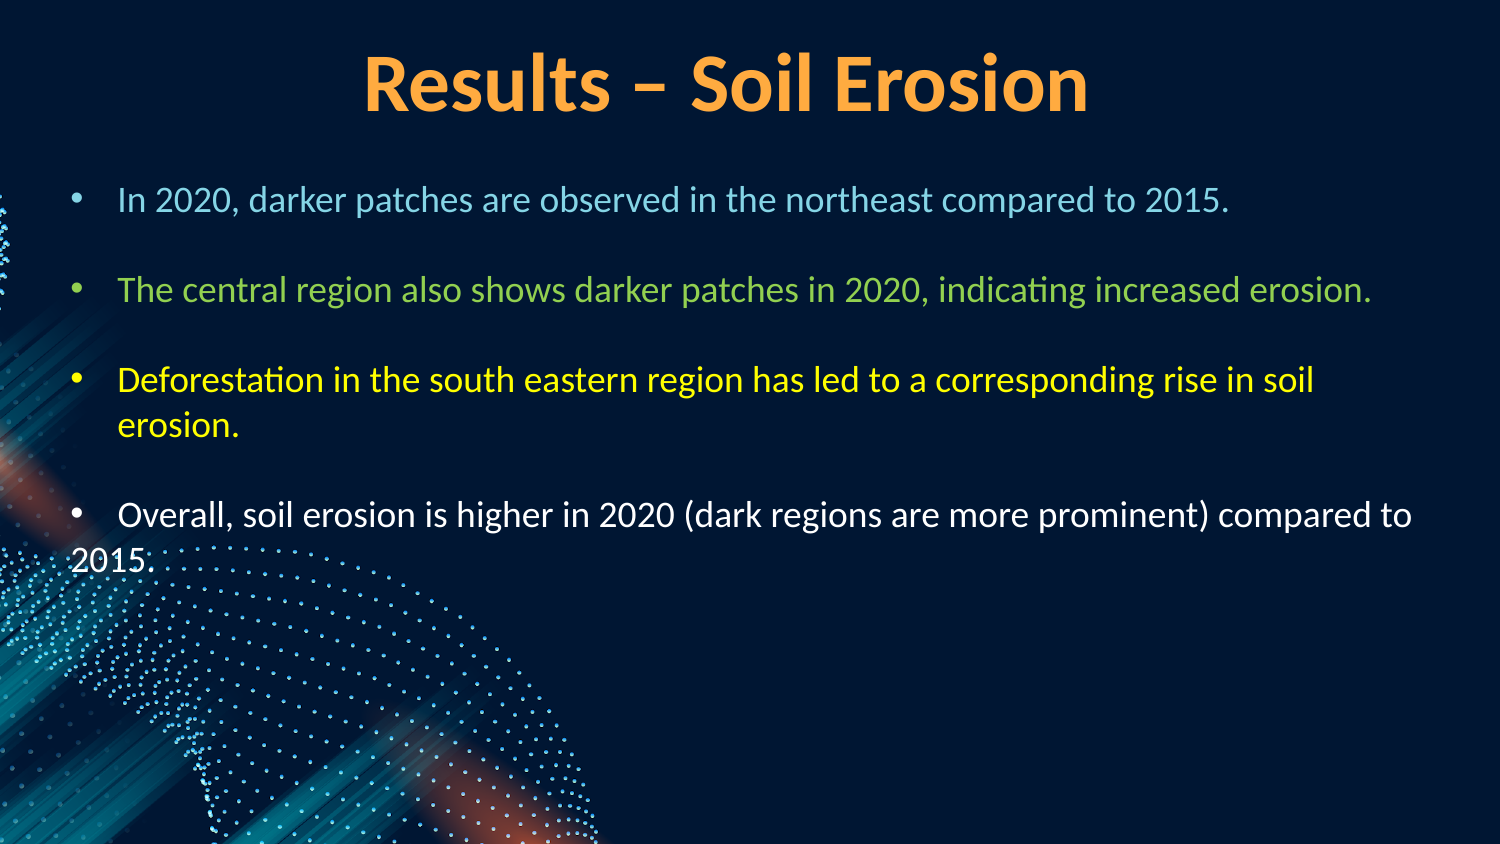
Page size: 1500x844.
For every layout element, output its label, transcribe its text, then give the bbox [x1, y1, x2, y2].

text_box In 2020, darker patches are observed in the northeast compared to 2015. The central region also shows darker patches in 2020, indicating increased erosion. Deforestation in the south eastern region has led to a corresponding rise in soil erosion. Overall, soil erosion is higher in 2020 (dark regions are more prominent) compared to 2015. [55, 167, 1445, 633]
text_box Results – Soil Erosion [348, 20, 1500, 206]
